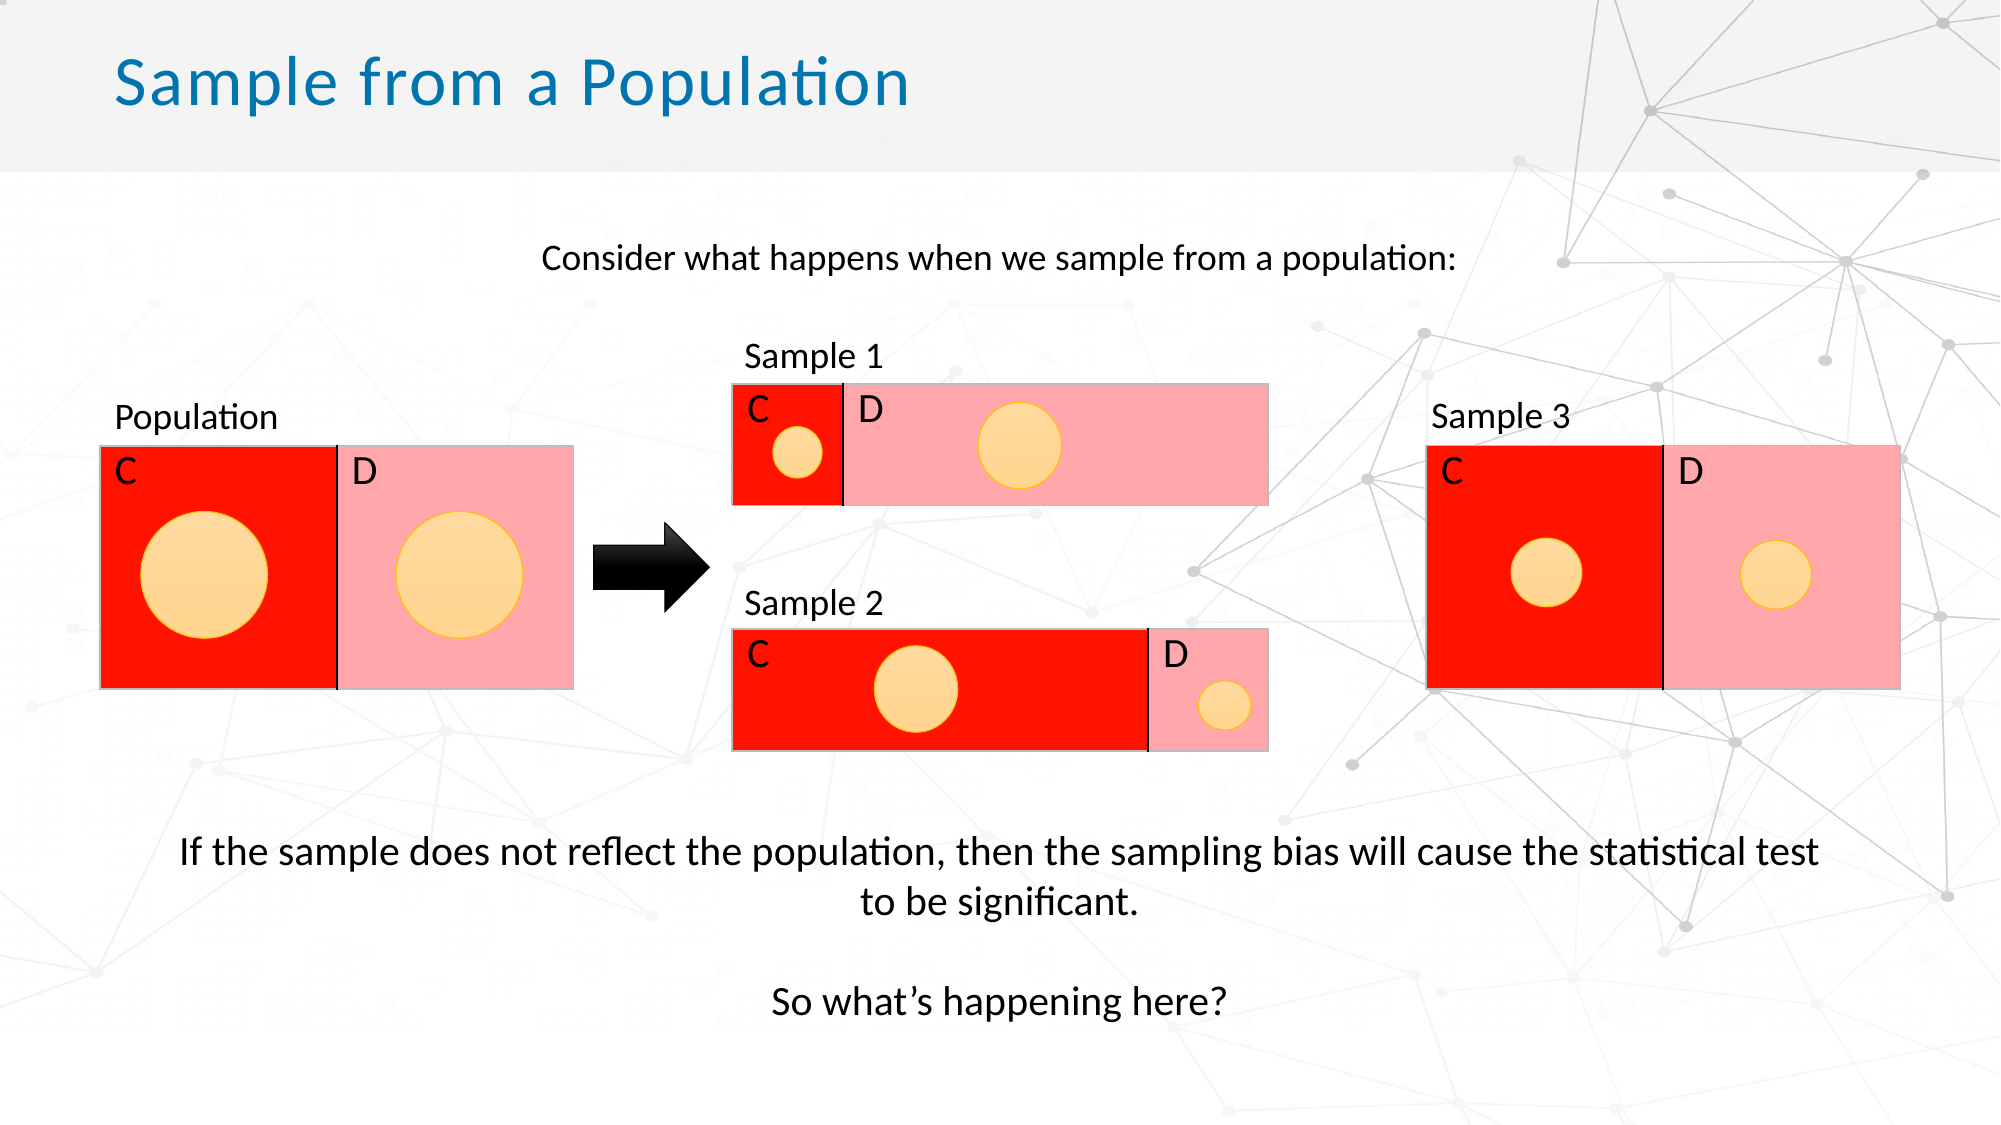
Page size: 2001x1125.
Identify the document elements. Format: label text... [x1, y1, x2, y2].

table_header D [1664, 446, 1899, 688]
text_box [1739, 539, 1812, 610]
text_box So what’s happening here? [756, 966, 1244, 1032]
text_box [873, 645, 959, 733]
table_header D [1149, 630, 1267, 750]
table_header C [1427, 446, 1662, 688]
text_box Sample 3 [1416, 383, 1748, 444]
table_header D [844, 385, 1267, 505]
table_header D [338, 447, 573, 688]
text_box Population [99, 384, 431, 445]
text_box If the sample does not reflect the population, then the sampling bias will cause the statistical test to be significant. [157, 816, 1843, 932]
text_box [772, 426, 823, 479]
text_box Sample 2 [729, 570, 1061, 631]
text_box [140, 510, 269, 639]
title Sample from a Population [99, 0, 1900, 173]
text_box [395, 510, 524, 639]
table_header C [101, 447, 336, 688]
text_box [977, 401, 1063, 490]
text_box Consider what happens when we sample from a population: [526, 225, 1474, 286]
text_box [593, 521, 711, 613]
table_header C [733, 385, 842, 505]
text_box Sample 1 [729, 323, 1061, 384]
text_box [1197, 680, 1252, 731]
table_header C [733, 630, 1147, 750]
text_box [1510, 537, 1583, 608]
